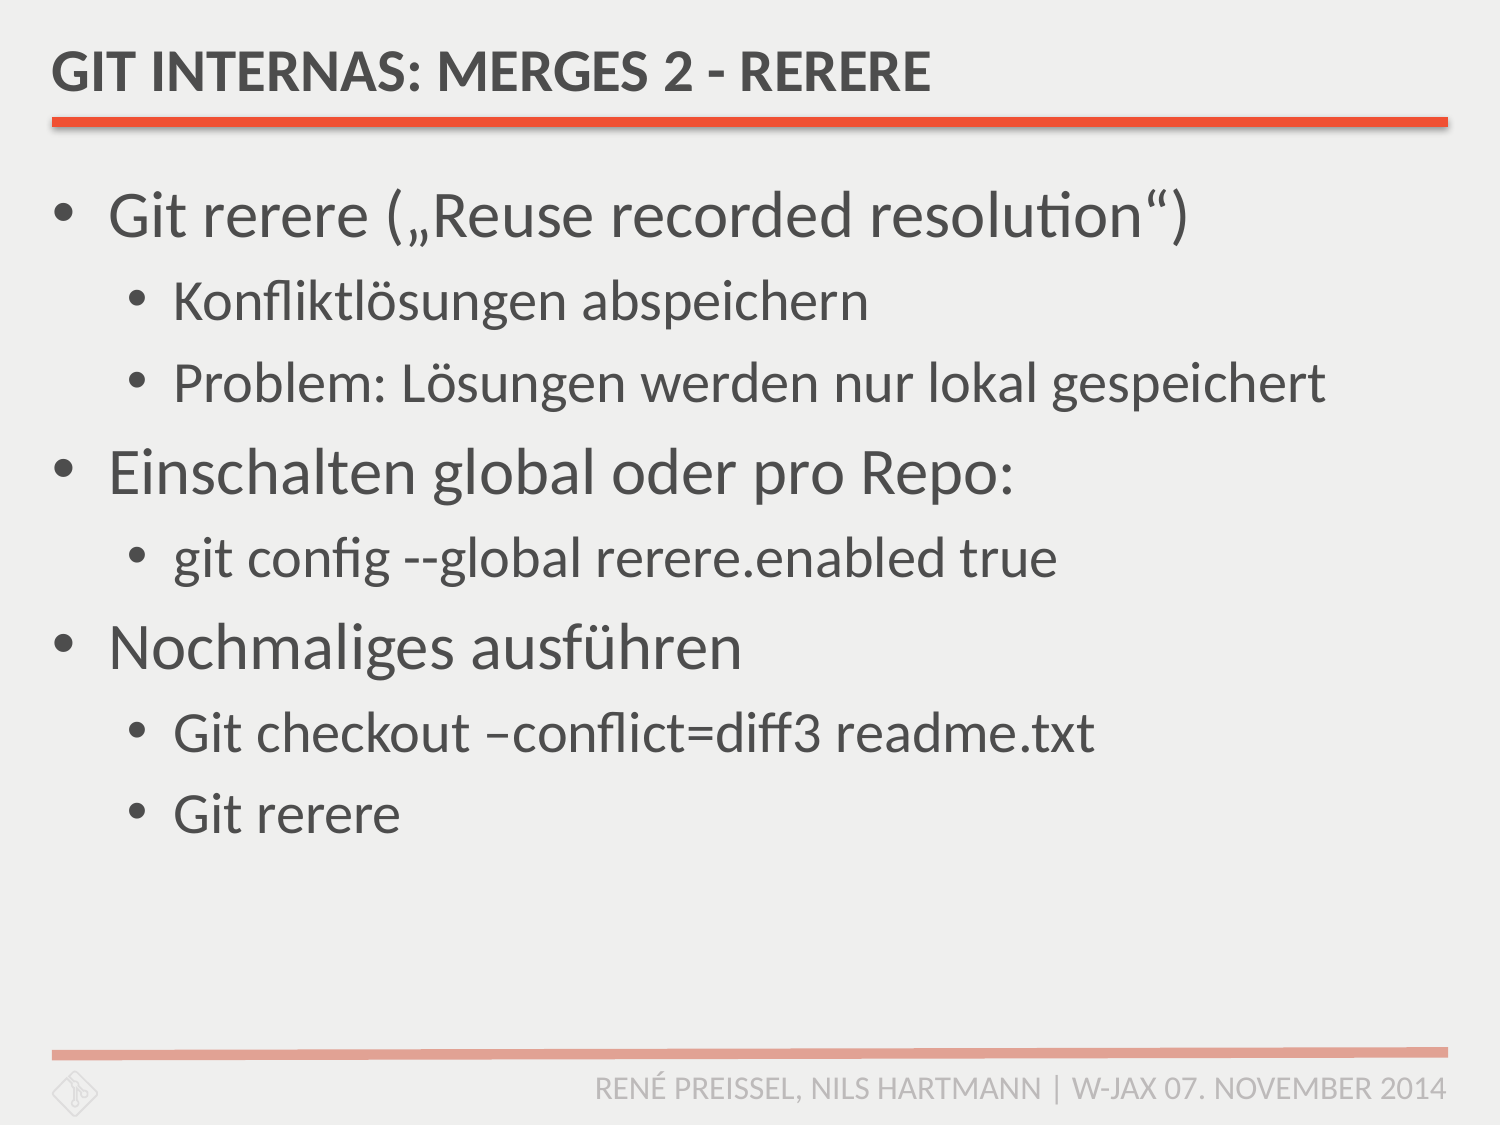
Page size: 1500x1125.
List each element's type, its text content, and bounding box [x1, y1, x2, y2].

list Git rerere („Reuse recorded resolution“) Konfliktlösungen abspeichern Problem: Lösungen werden nur lokal gespeichert Einschalten global oder pro Repo: git config --global rerere.enabled true Nochmaliges ausführen Git checkout –conflict=diff3 readme.txt Git rerere [51, 170, 1449, 1005]
title GIT INTERNAS: MERGES 2 - RERERE [51, 30, 1449, 104]
